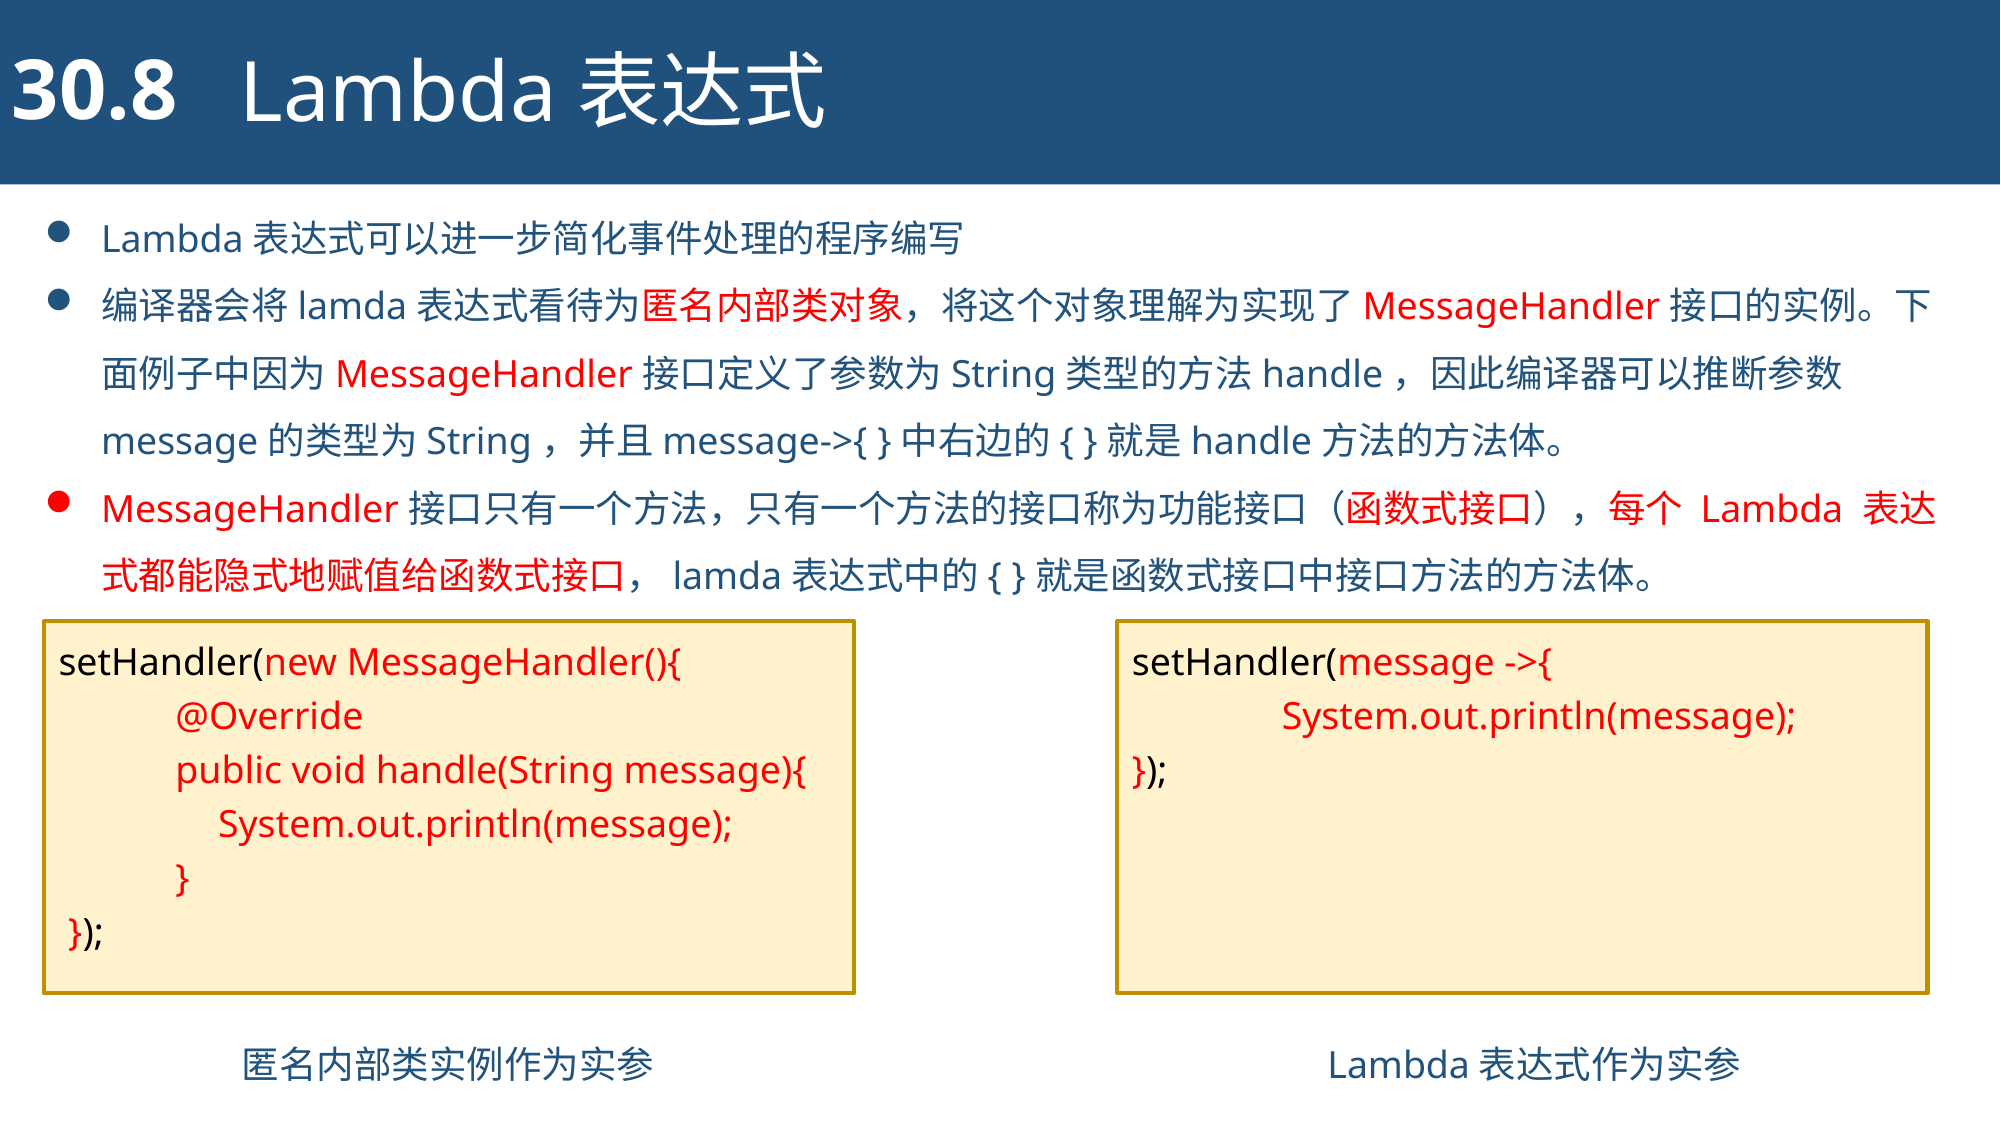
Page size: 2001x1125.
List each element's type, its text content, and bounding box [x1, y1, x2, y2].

text_box 匿名内部类实例作为实参 [227, 1034, 670, 1094]
text_box Lambda表达式作为实参 [1312, 1034, 1821, 1094]
text_box setHandler(new MessageHandler(){ @Override public void handle(String message){ System.out.println(message); } }); [43, 621, 855, 994]
text_box 30.8 [0, 40, 197, 206]
list Lambda表达式 [224, 41, 1438, 124]
text_box setHandler(message ->{ System.out.println(message); }); [1117, 621, 1928, 994]
text_box Lambda表达式可以进一步简化事件处理的程序编写 编译器会将lamda表达式看待为匿名内部类对象，将这个对象理解为实现了MessageHandler接口的实例。下面例子中因为MessageHandler接口定义了参数为String类型的方法handle，因此编译器可以推断参数message的类型为String，并且message->{ }中右边的{ }就是handle方法的方法体。 MessageHandler接口只有一个方法，只有一个方法的接口称为功能接口（函数式接口），每个 Lambda 表达式都能隐式地赋值给函数式接口，lamda表达式中的{ }就是函数式接口中接口方法的方法体。 [30, 184, 1957, 605]
